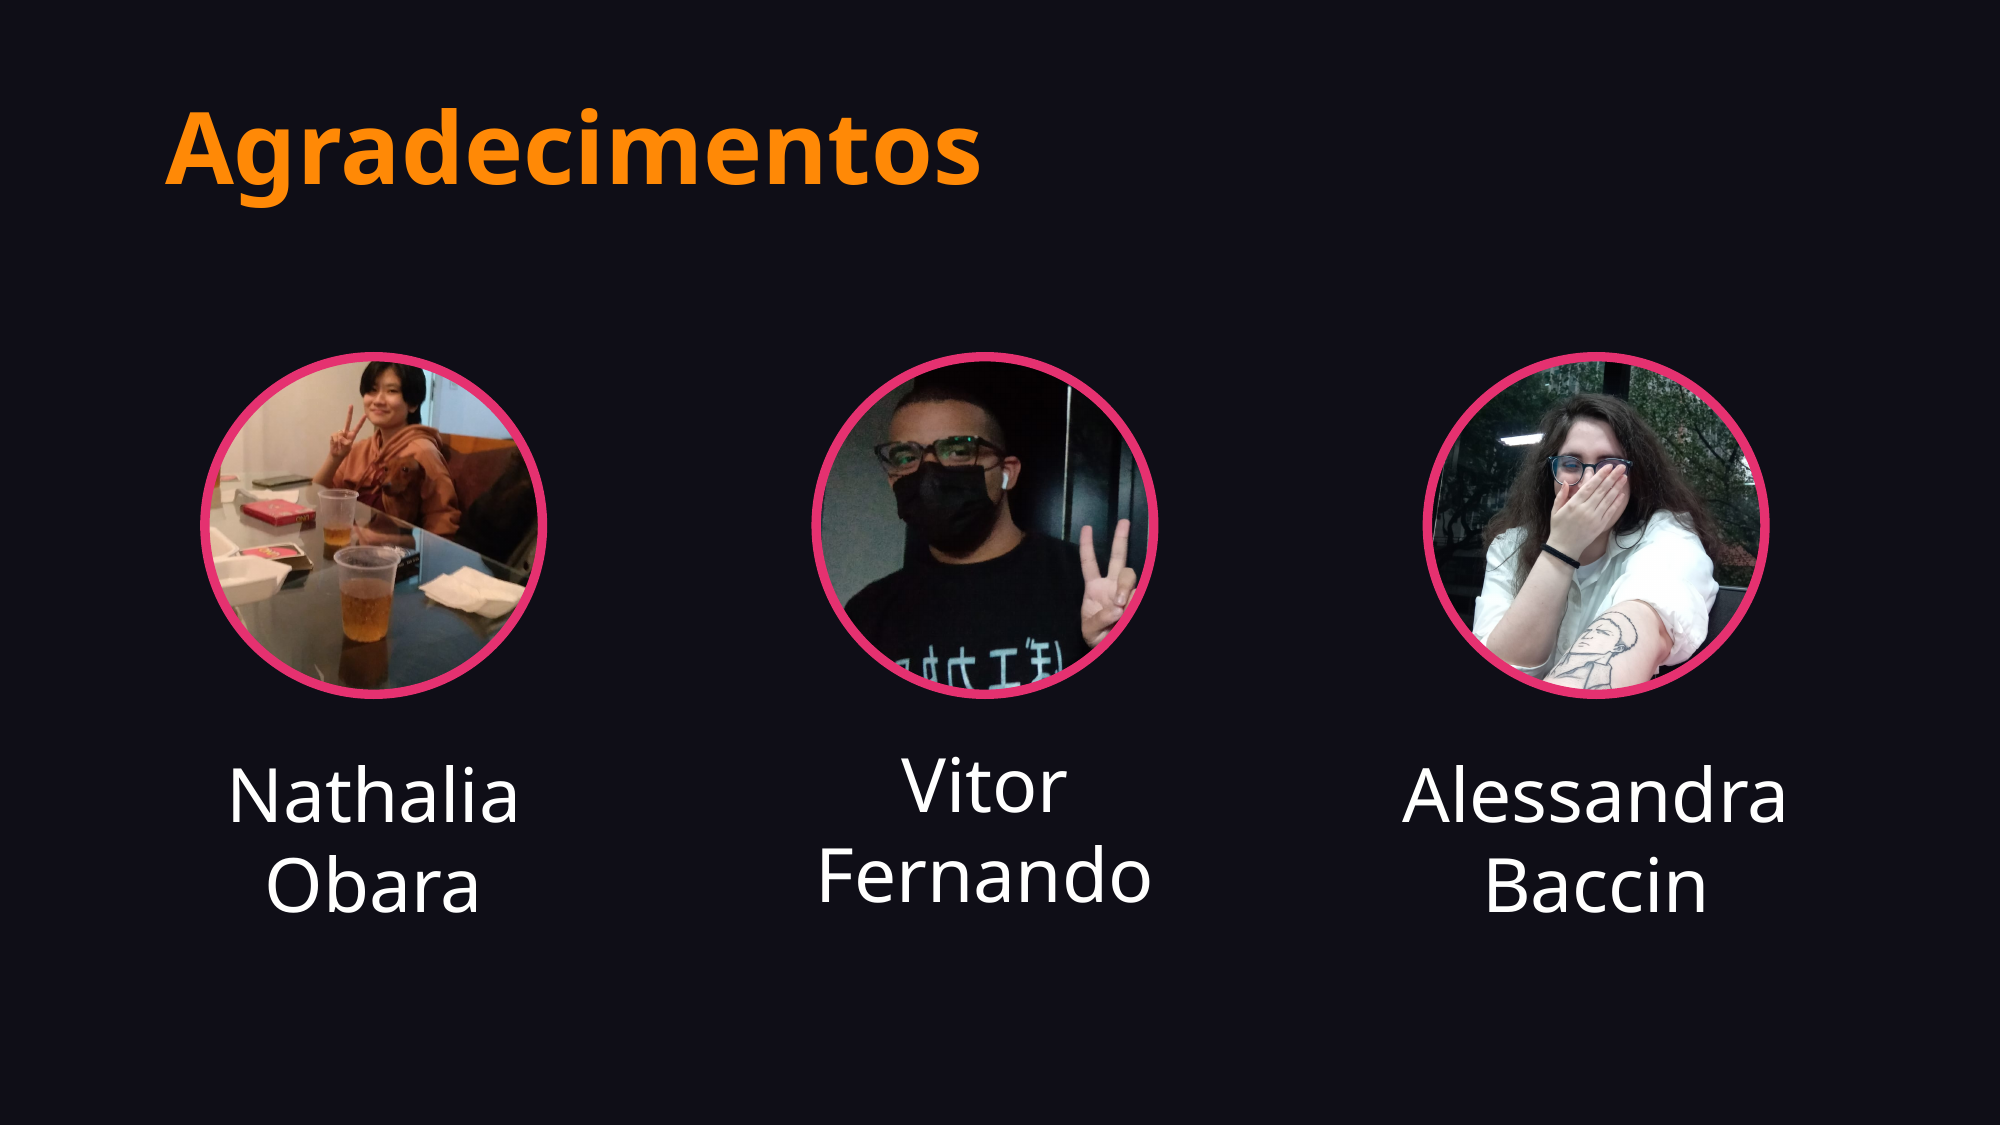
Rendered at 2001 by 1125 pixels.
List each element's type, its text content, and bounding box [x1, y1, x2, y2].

text_box Agradecimentos [150, 89, 1196, 216]
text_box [204, 356, 1796, 937]
